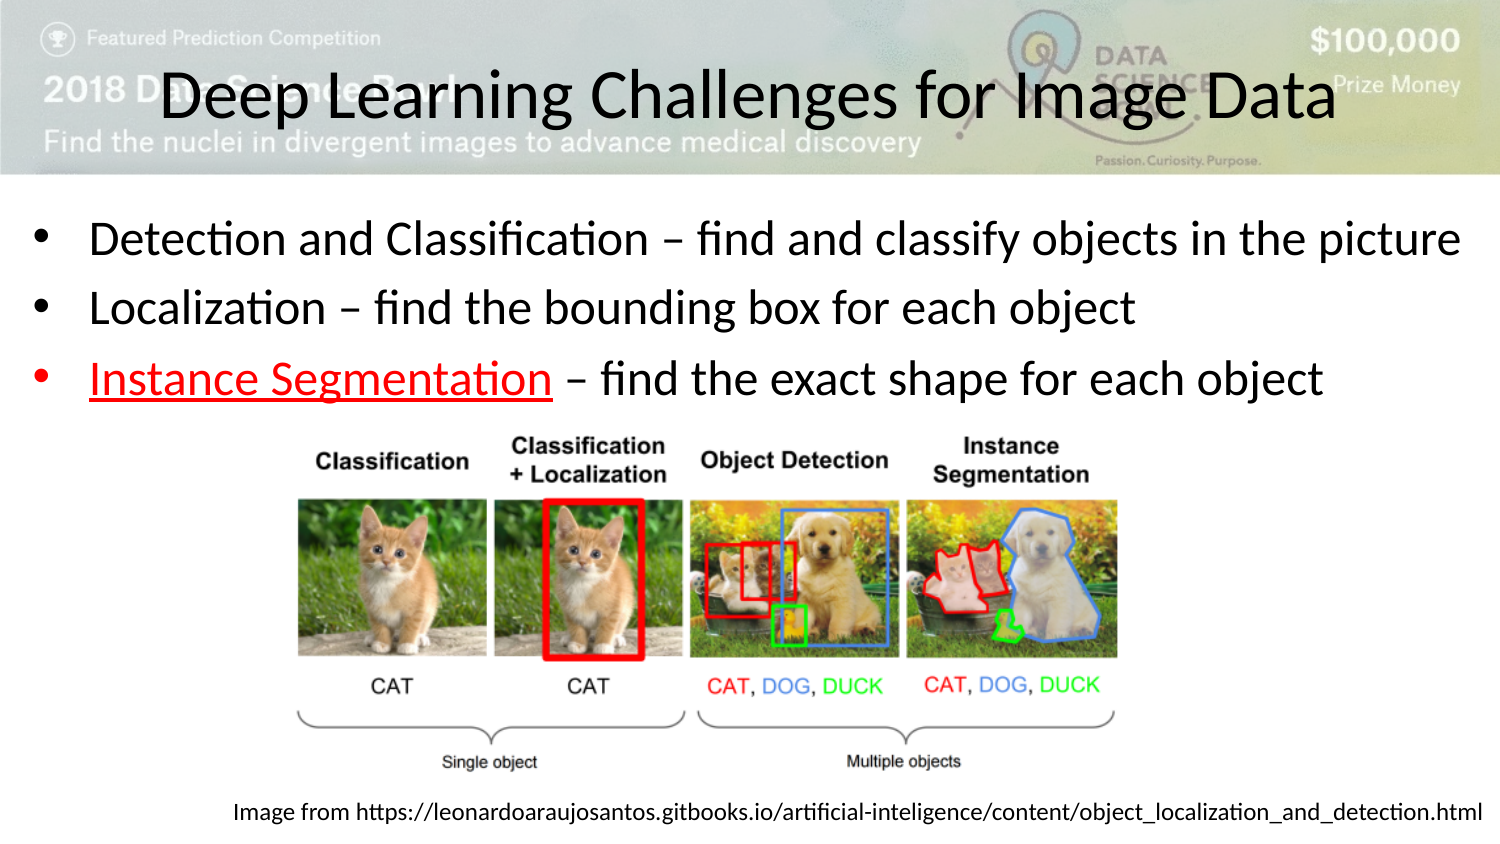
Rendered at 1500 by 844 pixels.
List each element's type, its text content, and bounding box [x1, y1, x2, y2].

list Detection and Classification – find and classify objects in the picture Localization – find the bounding box for each object Instance Segmentation – find the exact shape for each object [17, 197, 1483, 718]
picture [288, 421, 1129, 776]
title Deep Learning Challenges for Image Data [17, 20, 1483, 161]
text_box Image from https://leonardoaraujosantos.gitbooks.io/artificial-inteligence/content/object_localization_and_detection.html [218, 788, 1500, 833]
